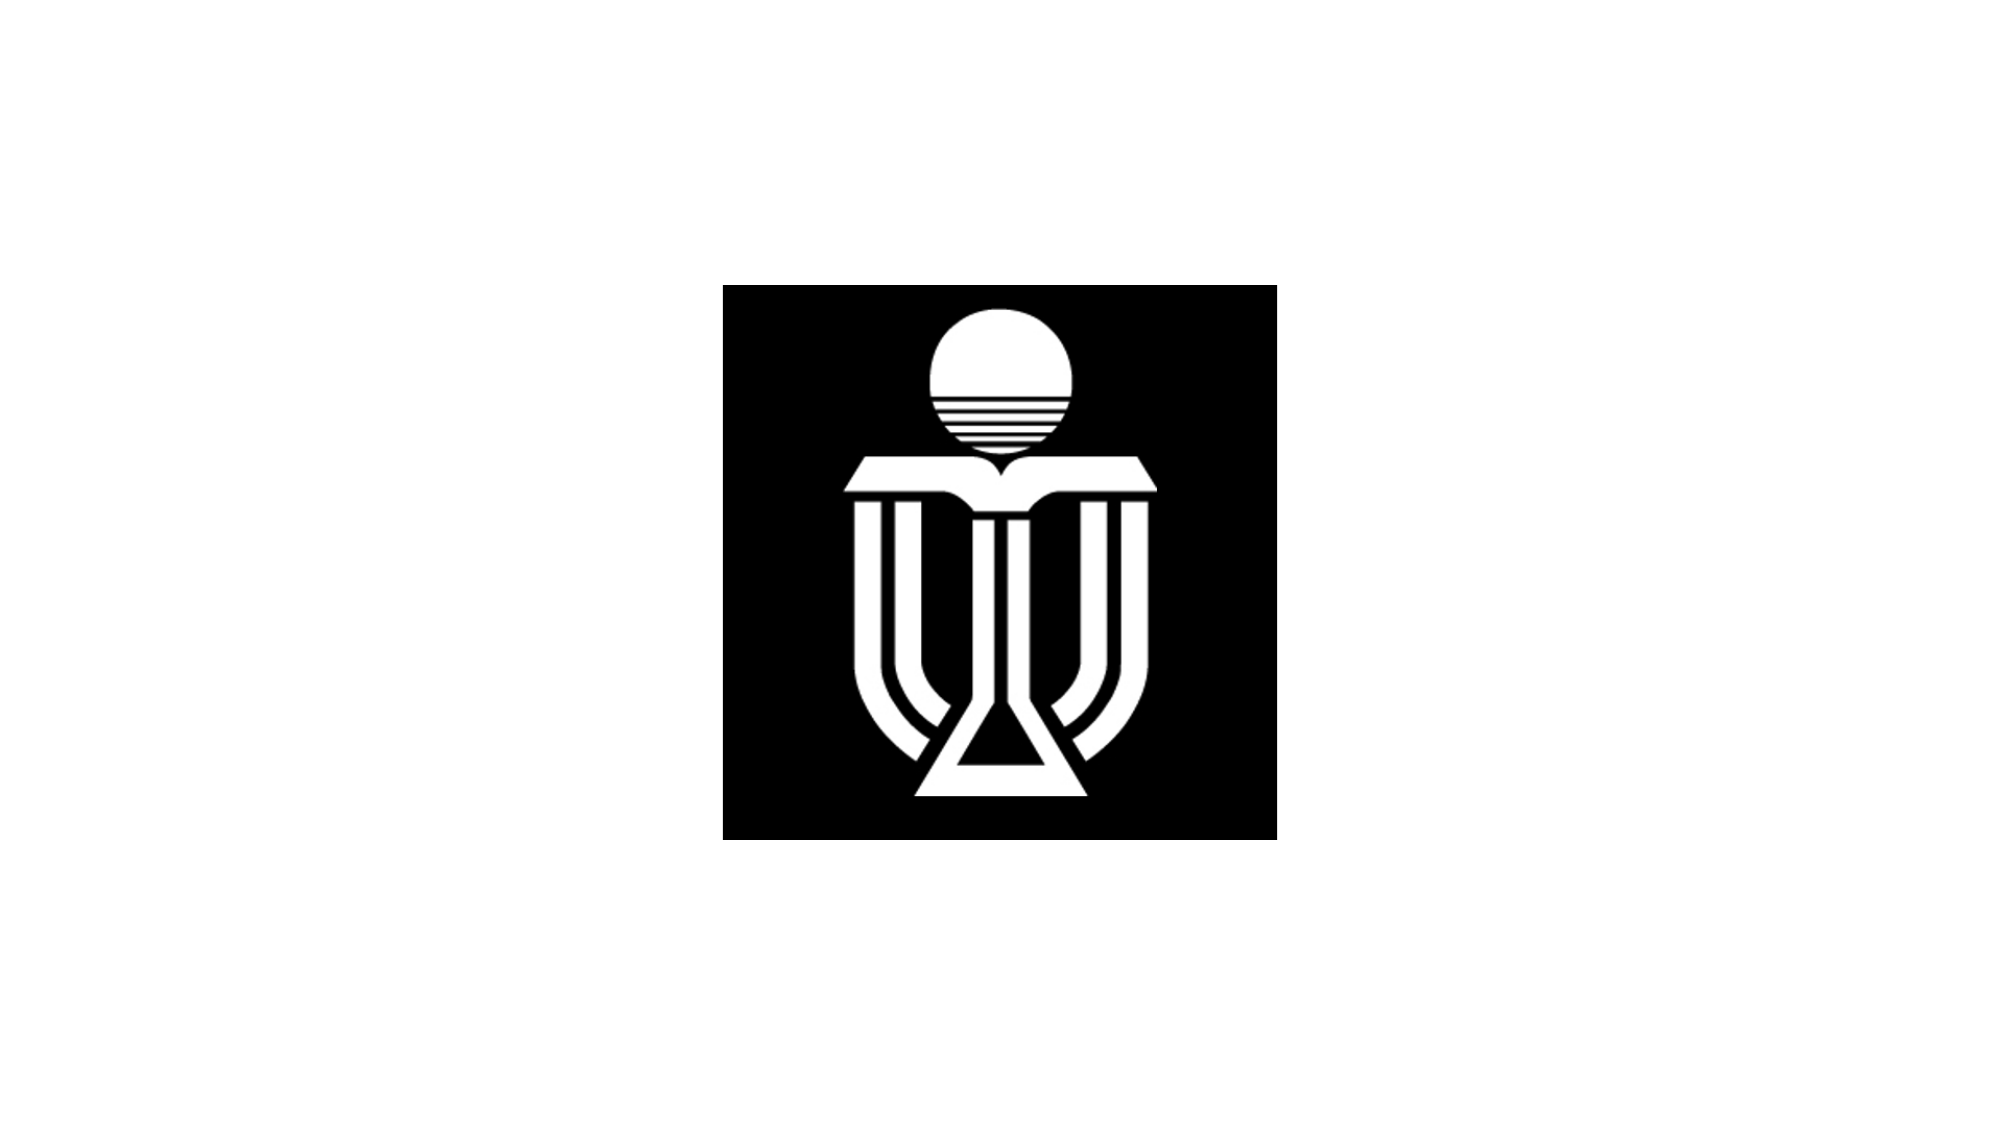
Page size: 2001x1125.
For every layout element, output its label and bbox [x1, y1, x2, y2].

picture [722, 284, 1278, 841]
